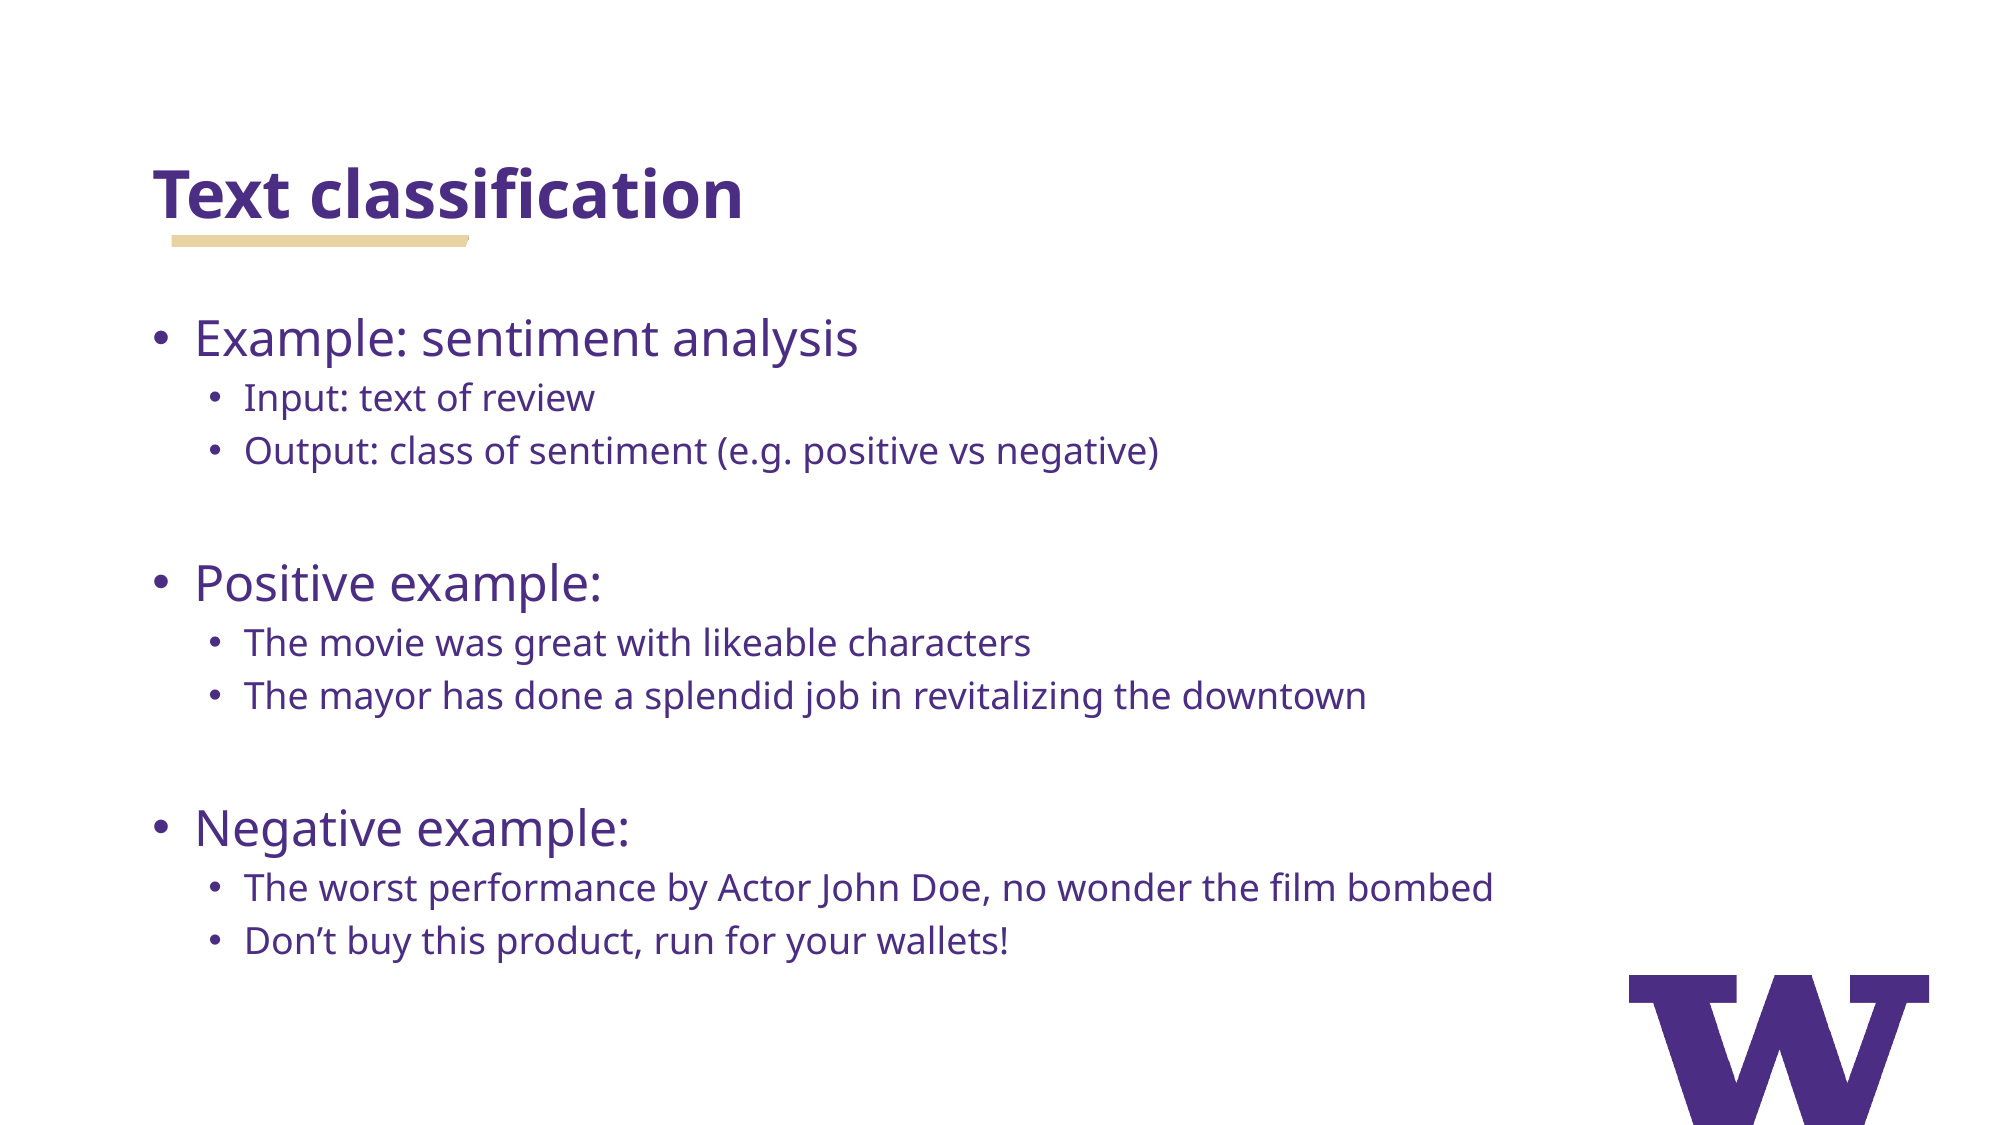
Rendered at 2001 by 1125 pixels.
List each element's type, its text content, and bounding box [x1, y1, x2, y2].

picture [1629, 975, 1930, 1125]
list Example: sentiment analysis Input: text of review Output: class of sentiment (e.g. positive vs negative) Positive example: The movie was great with likeable characters The mayor has done a splendid job in revitalizing the downtown Negative example: The worst performance by Actor John Doe, no wonder the film bombed Don’t buy this product, run for your wallets! [137, 299, 1863, 1014]
picture [171, 240, 469, 247]
title Text classification [137, 59, 1863, 240]
